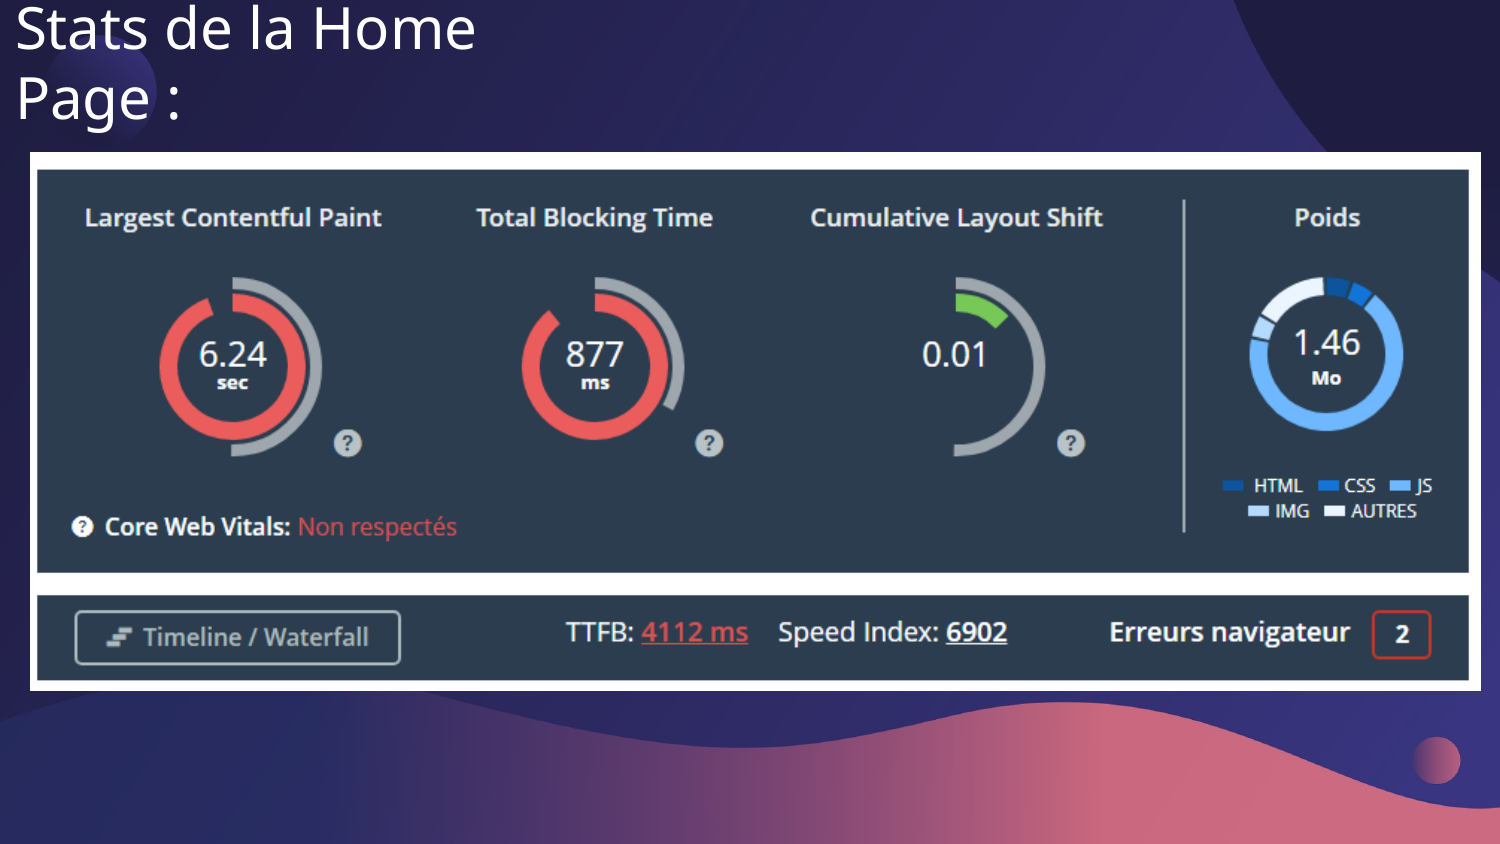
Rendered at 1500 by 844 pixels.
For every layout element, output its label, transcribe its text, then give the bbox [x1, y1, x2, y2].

title Stats de la Home Page : [0, 9, 601, 113]
picture [0, 0, 1500, 844]
